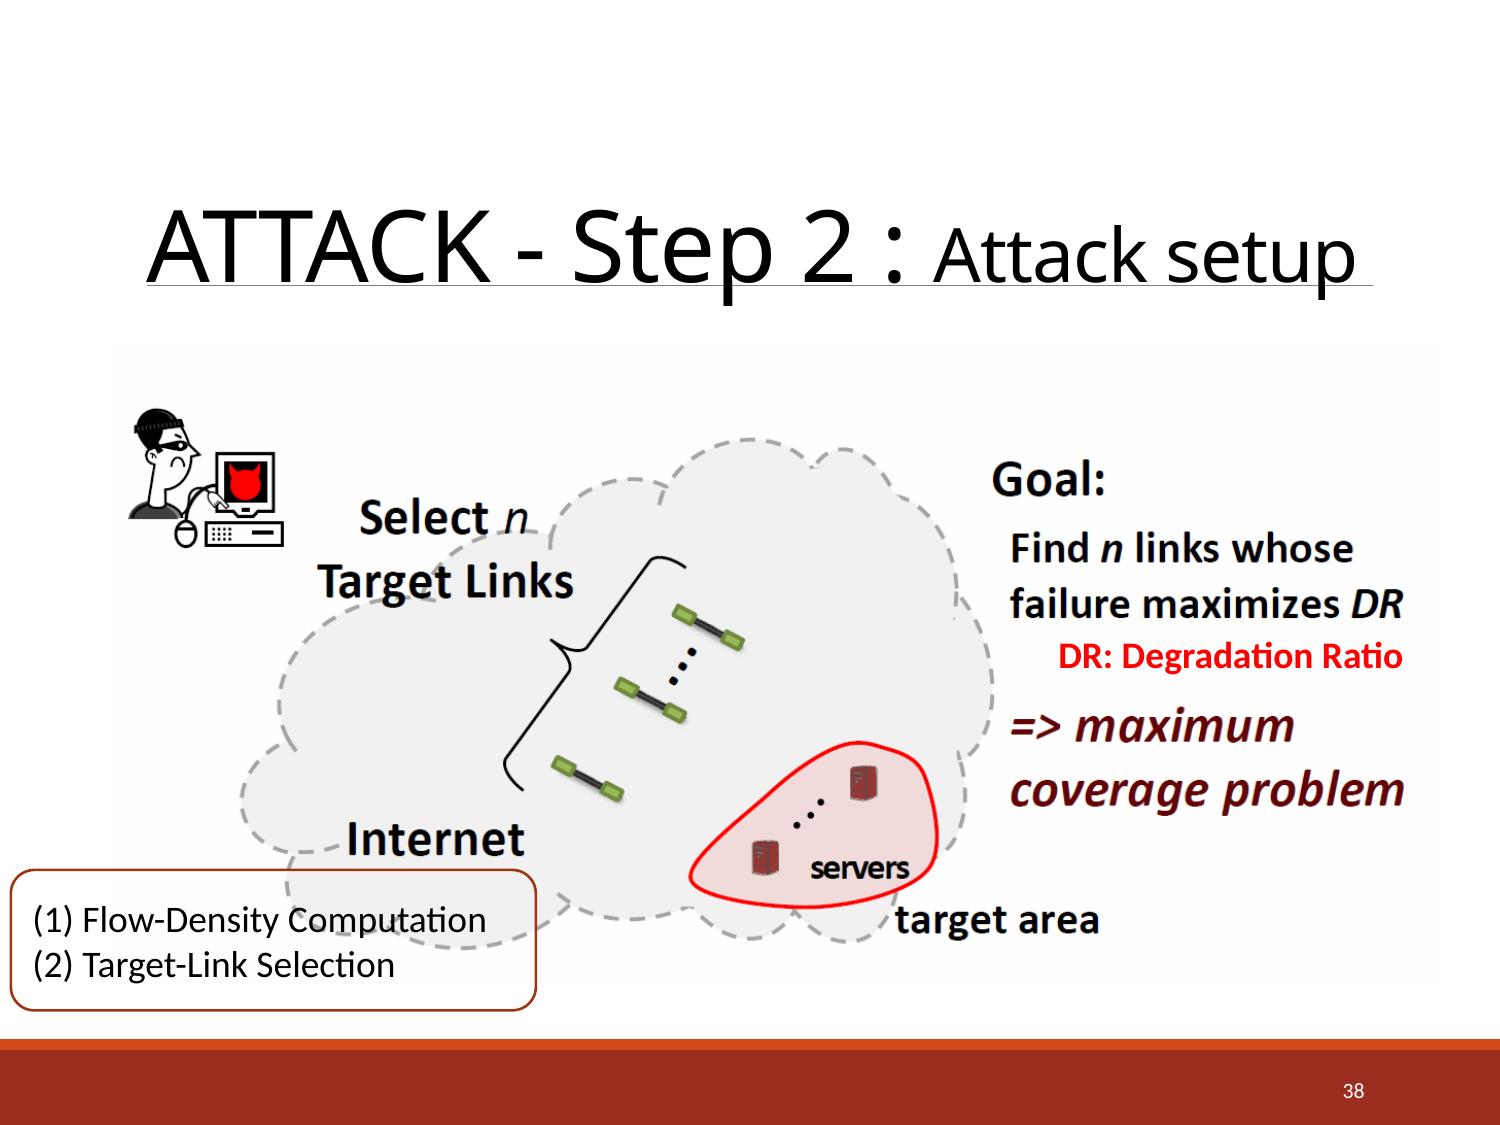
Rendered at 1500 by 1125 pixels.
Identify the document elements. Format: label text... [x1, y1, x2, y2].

slide_number 38 [1218, 1059, 1380, 1120]
picture [112, 345, 1445, 986]
text_box (1) Flow-Density Computation (2) Target-Link Selection [9, 868, 536, 1012]
text_box ATTACK - Step 2 : Attack setup [131, 71, 1500, 310]
